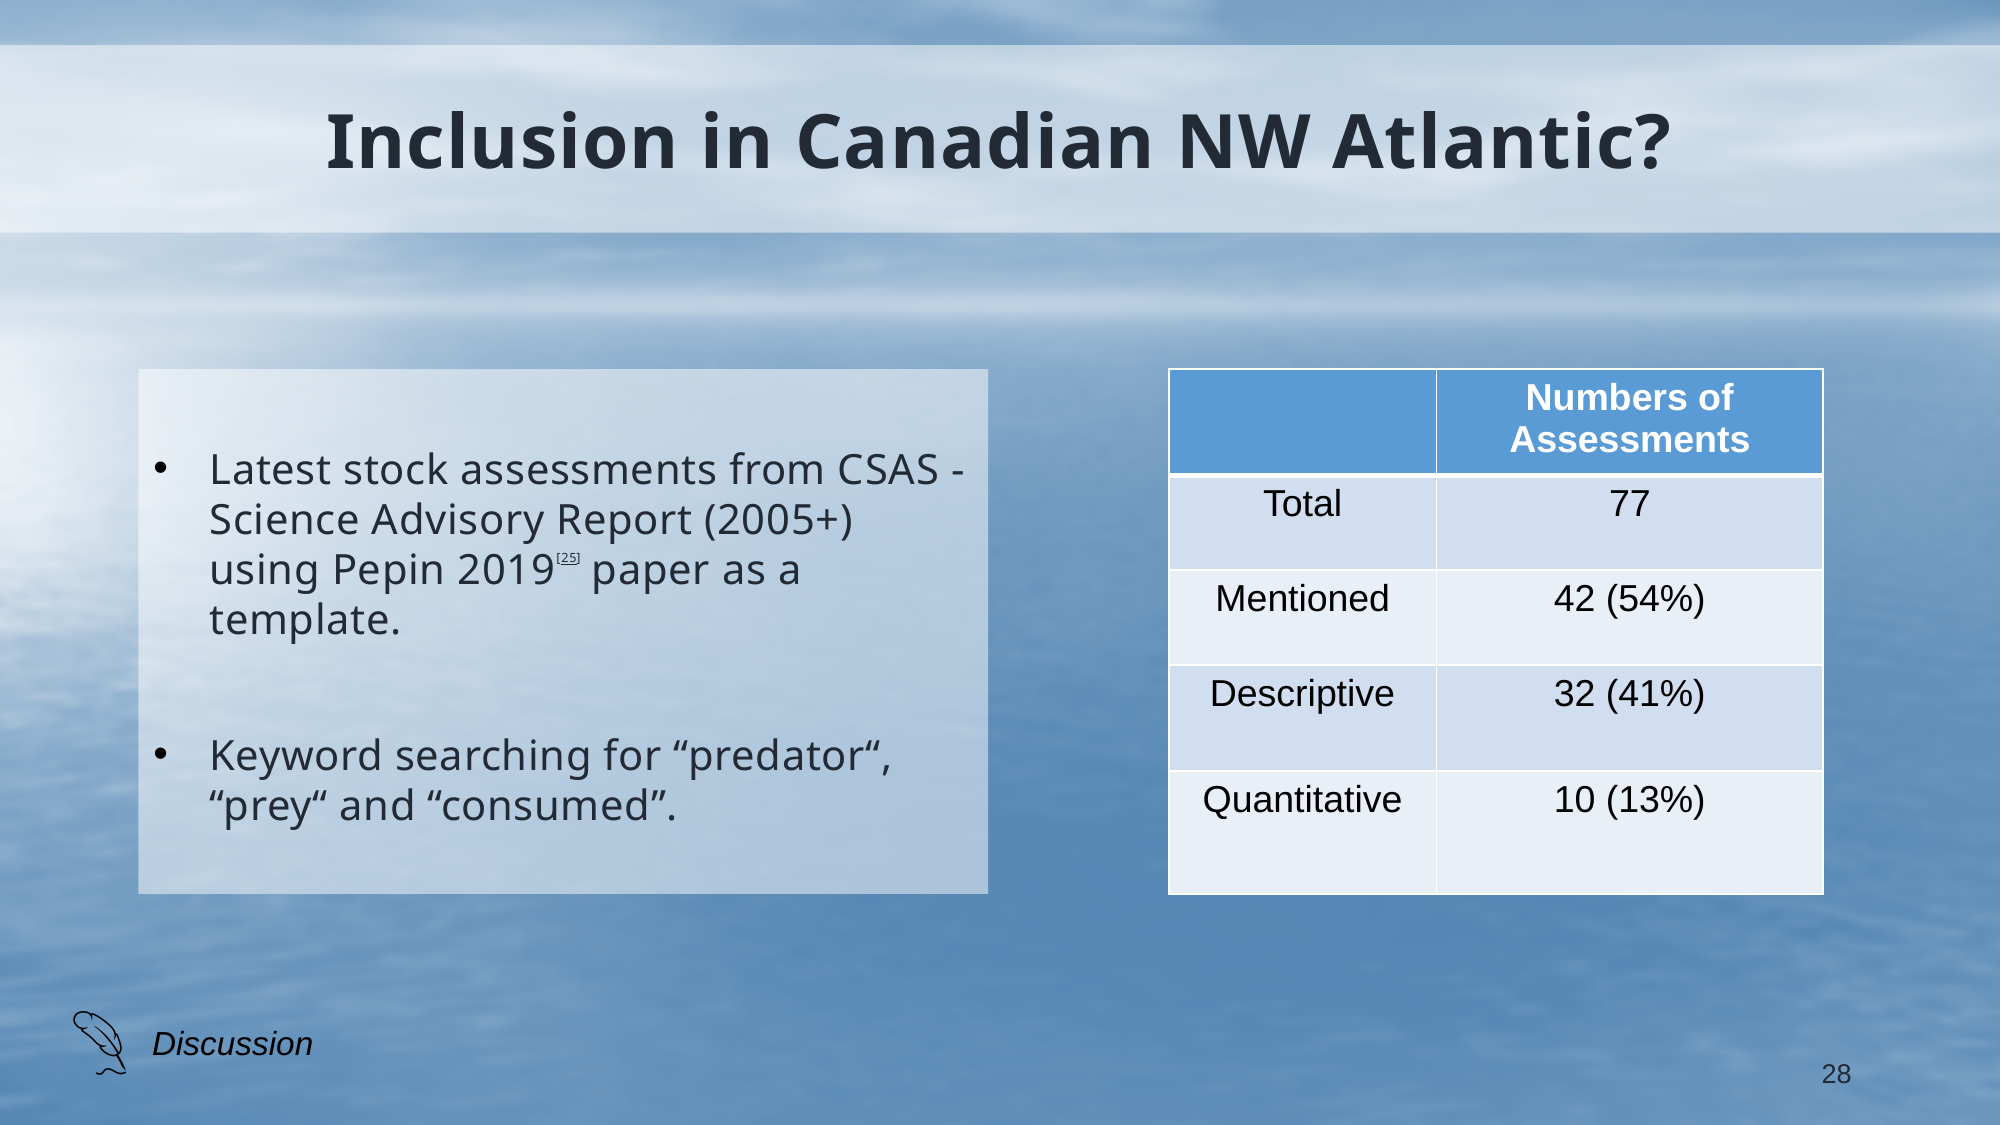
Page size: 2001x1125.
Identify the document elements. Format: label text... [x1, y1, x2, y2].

table_cell Mentioned [1170, 571, 1436, 664]
table_header Numbers of Assessments [1437, 370, 1822, 473]
table_cell 77 [1437, 478, 1822, 569]
list Latest stock assessments from CSAS - Science Advisory Report (2005+) using Pepin 2019[25] paper as a template. Keyword searching for “predator“, “prey“ and “consumed”. [138, 369, 989, 894]
title Inclusion in Canadian NW Atlantic? [0, 45, 2000, 233]
slide_number 28 [1650, 1042, 1867, 1103]
table_cell Total [1170, 478, 1436, 569]
table_cell Descriptive [1170, 666, 1436, 770]
table_cell Quantitative [1170, 772, 1436, 893]
table_cell 10 (13%) [1437, 772, 1822, 893]
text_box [62, 1005, 373, 1081]
table_cell 32 (41%) [1437, 666, 1822, 770]
table_cell 42 (54%) [1437, 571, 1822, 664]
table_header [1170, 370, 1436, 473]
